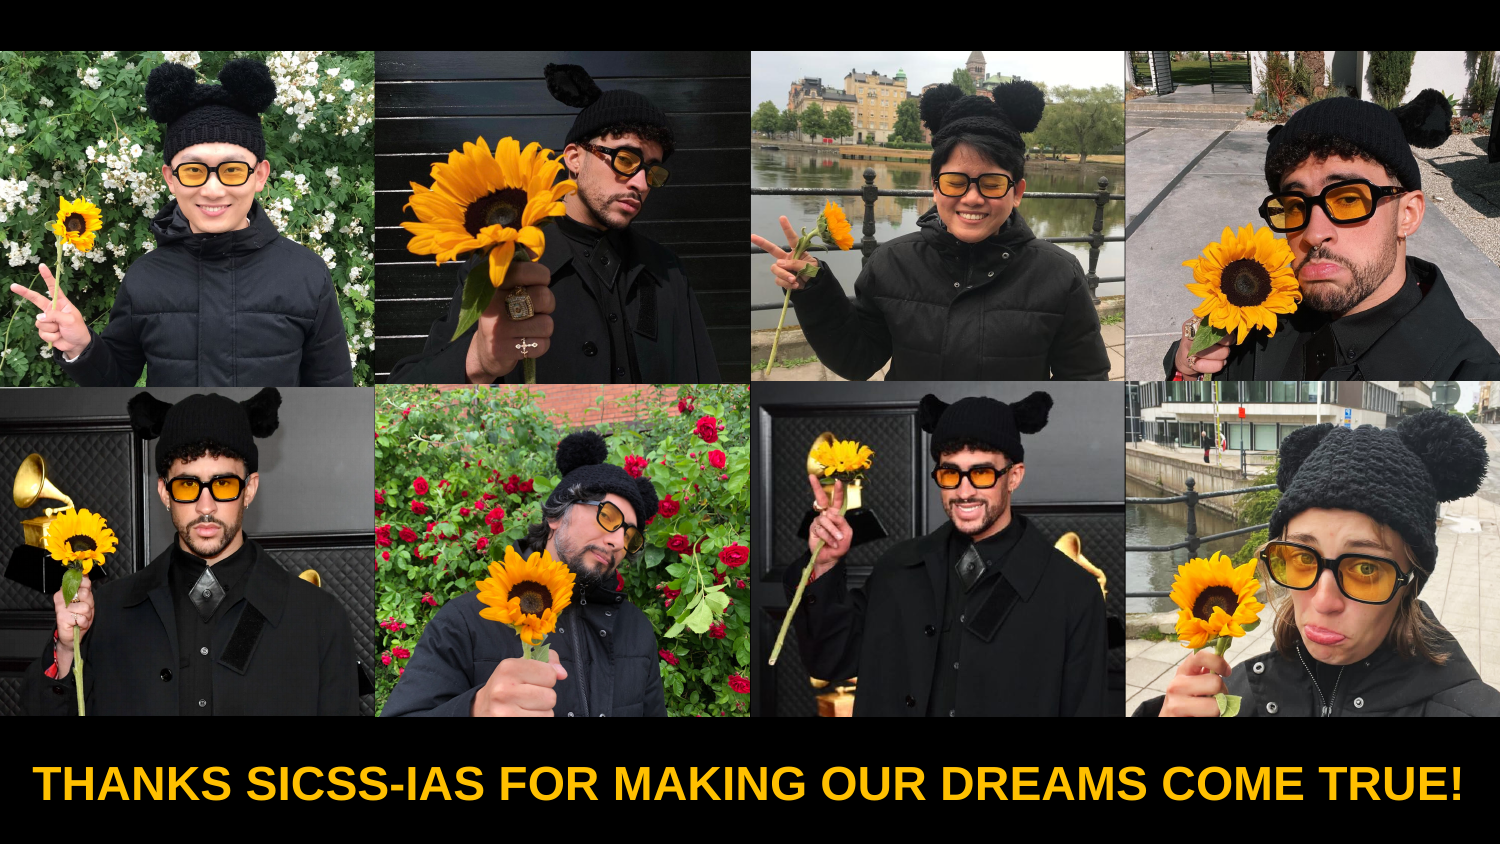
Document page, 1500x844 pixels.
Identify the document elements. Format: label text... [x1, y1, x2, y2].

text_box THANKS SICSS-IAS FOR MAKING OUR DREAMS COME TRUE! [0, 728, 1500, 825]
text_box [0, 50, 1500, 717]
